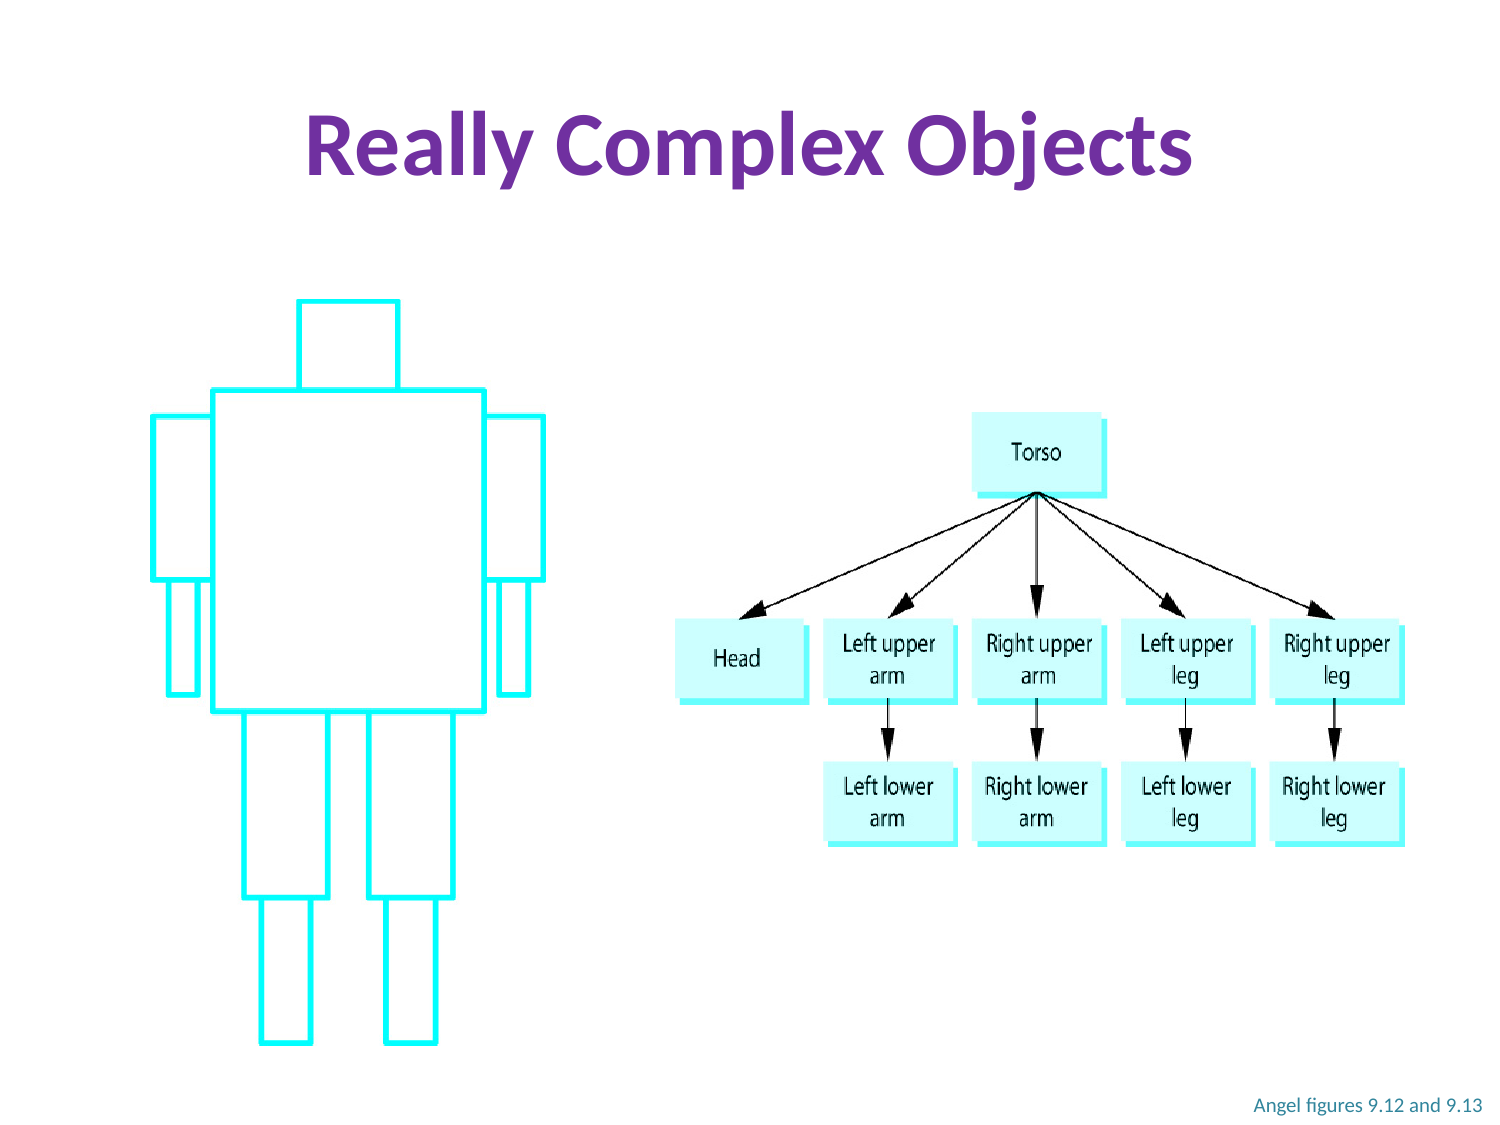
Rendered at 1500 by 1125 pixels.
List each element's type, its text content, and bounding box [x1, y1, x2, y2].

picture [674, 412, 1406, 847]
picture [149, 299, 547, 1047]
text_box Angel figures 9.12 and 9.13 [1239, 1084, 1498, 1125]
title Really Complex Objects [75, 45, 1425, 233]
